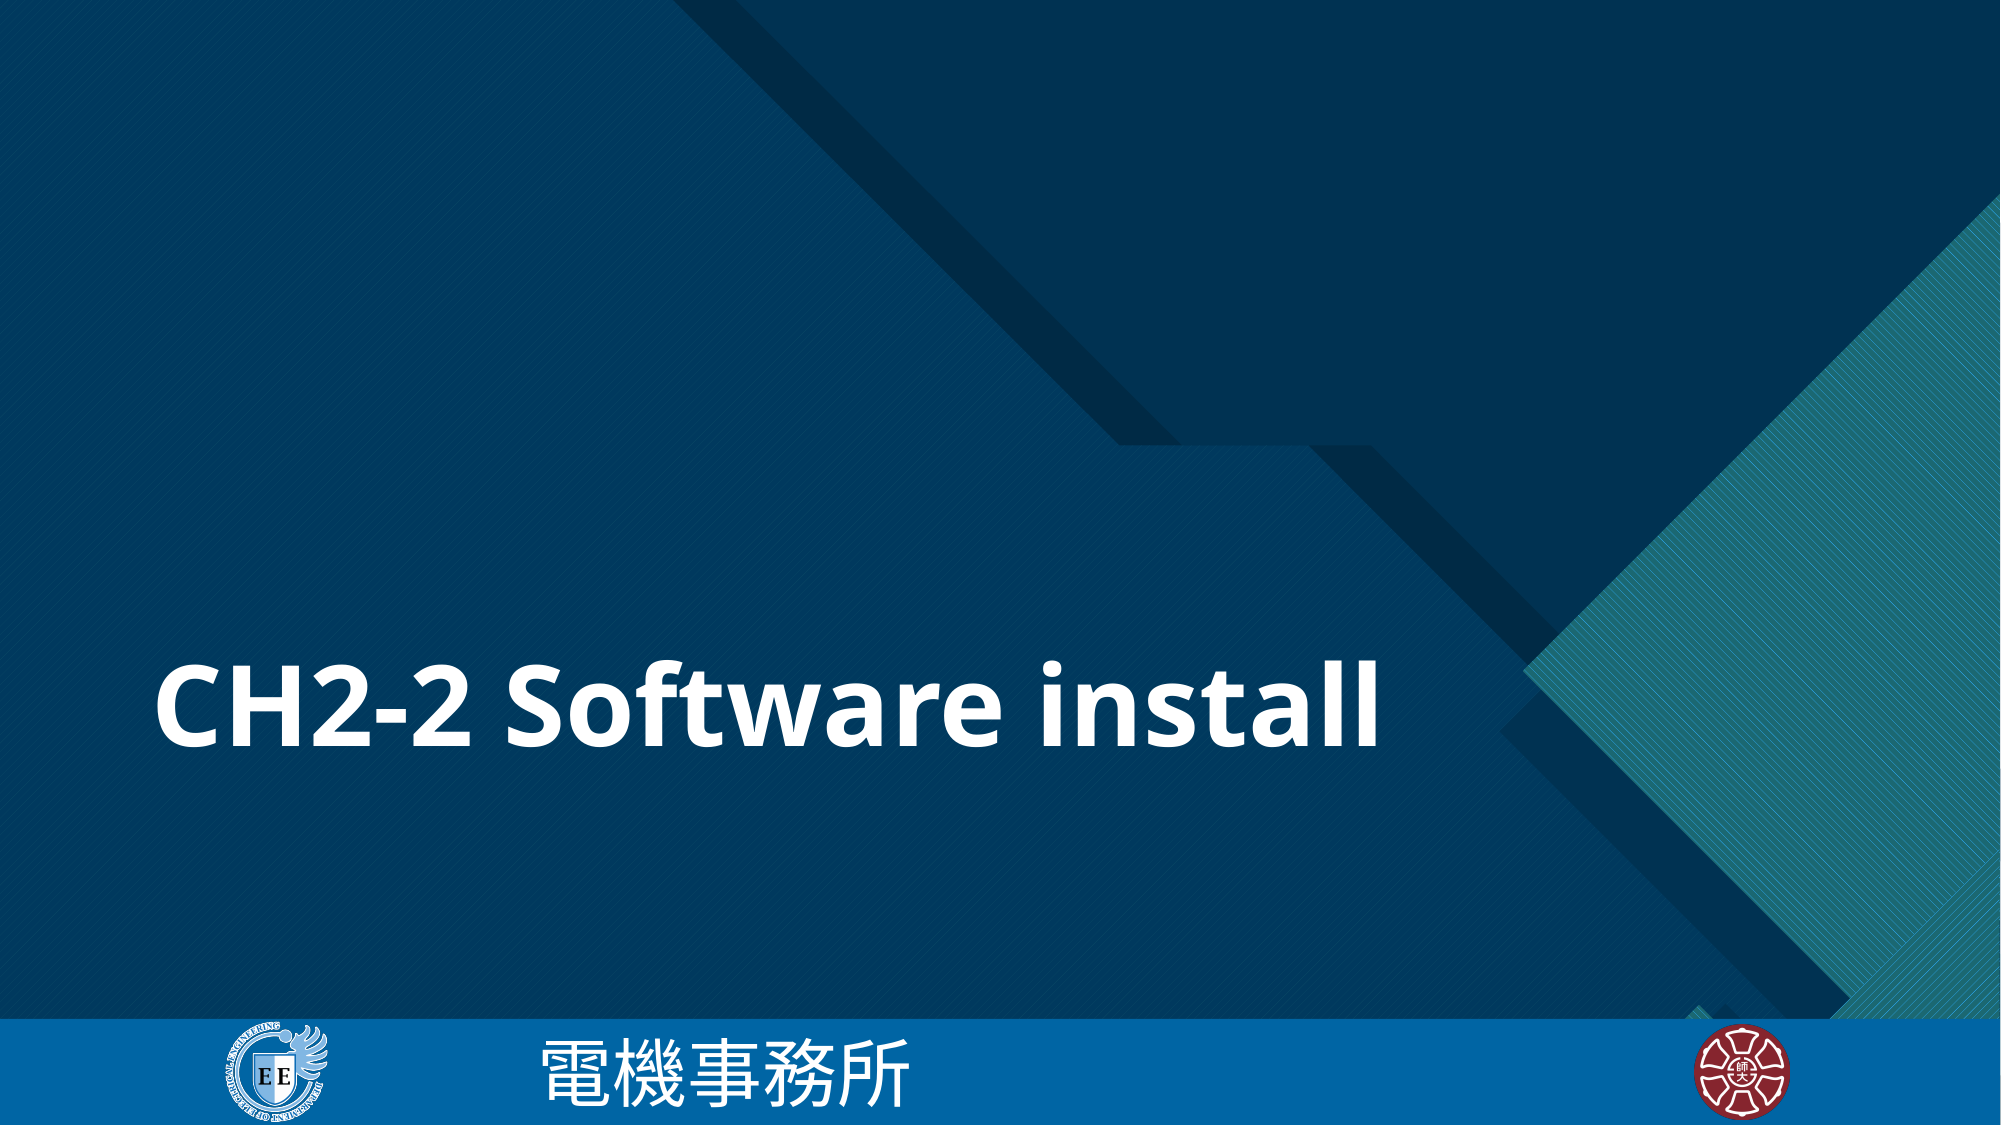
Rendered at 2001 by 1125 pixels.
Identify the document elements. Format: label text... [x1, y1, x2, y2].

title CH2-2 Software install [136, 637, 1413, 779]
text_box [0, 1015, 2000, 1125]
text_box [1523, 522, 2001, 1015]
